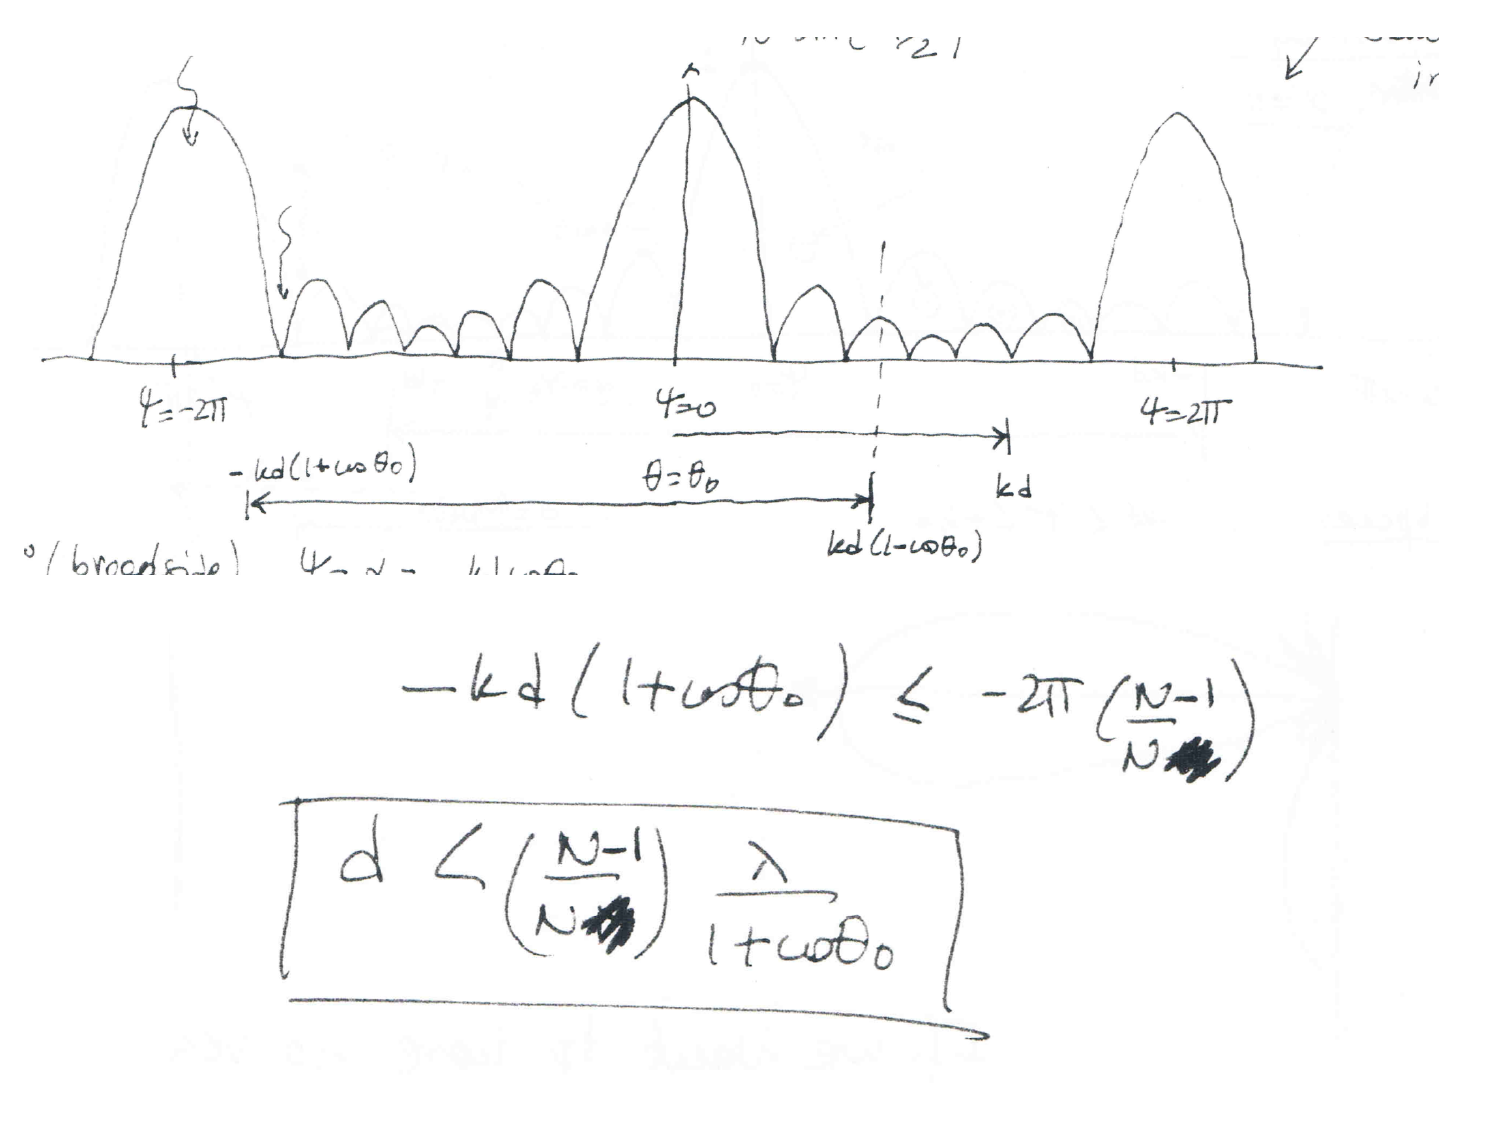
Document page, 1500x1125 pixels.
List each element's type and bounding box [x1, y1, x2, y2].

picture [24, 37, 1439, 576]
picture [168, 612, 1444, 1087]
